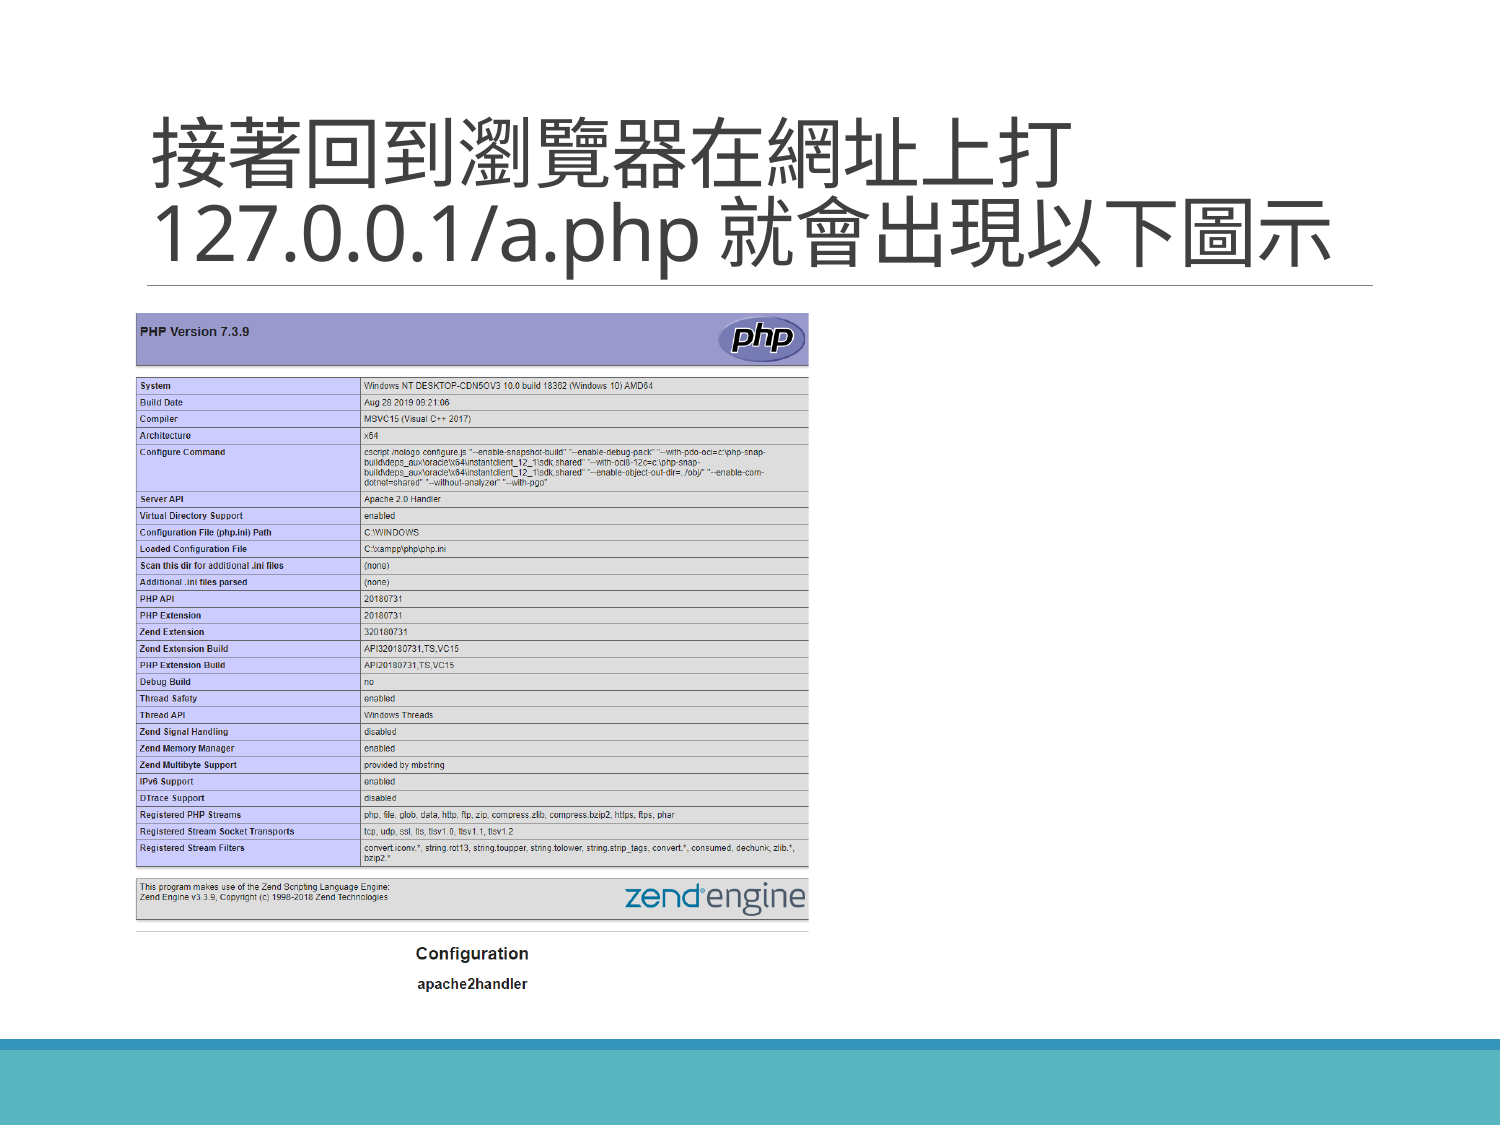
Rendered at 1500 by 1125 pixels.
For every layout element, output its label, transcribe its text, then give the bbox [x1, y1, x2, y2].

picture [134, 312, 810, 997]
title 接著回到瀏覽器在網址上打127.0.0.1/a.php就會出現以下圖示 [135, 47, 1373, 285]
